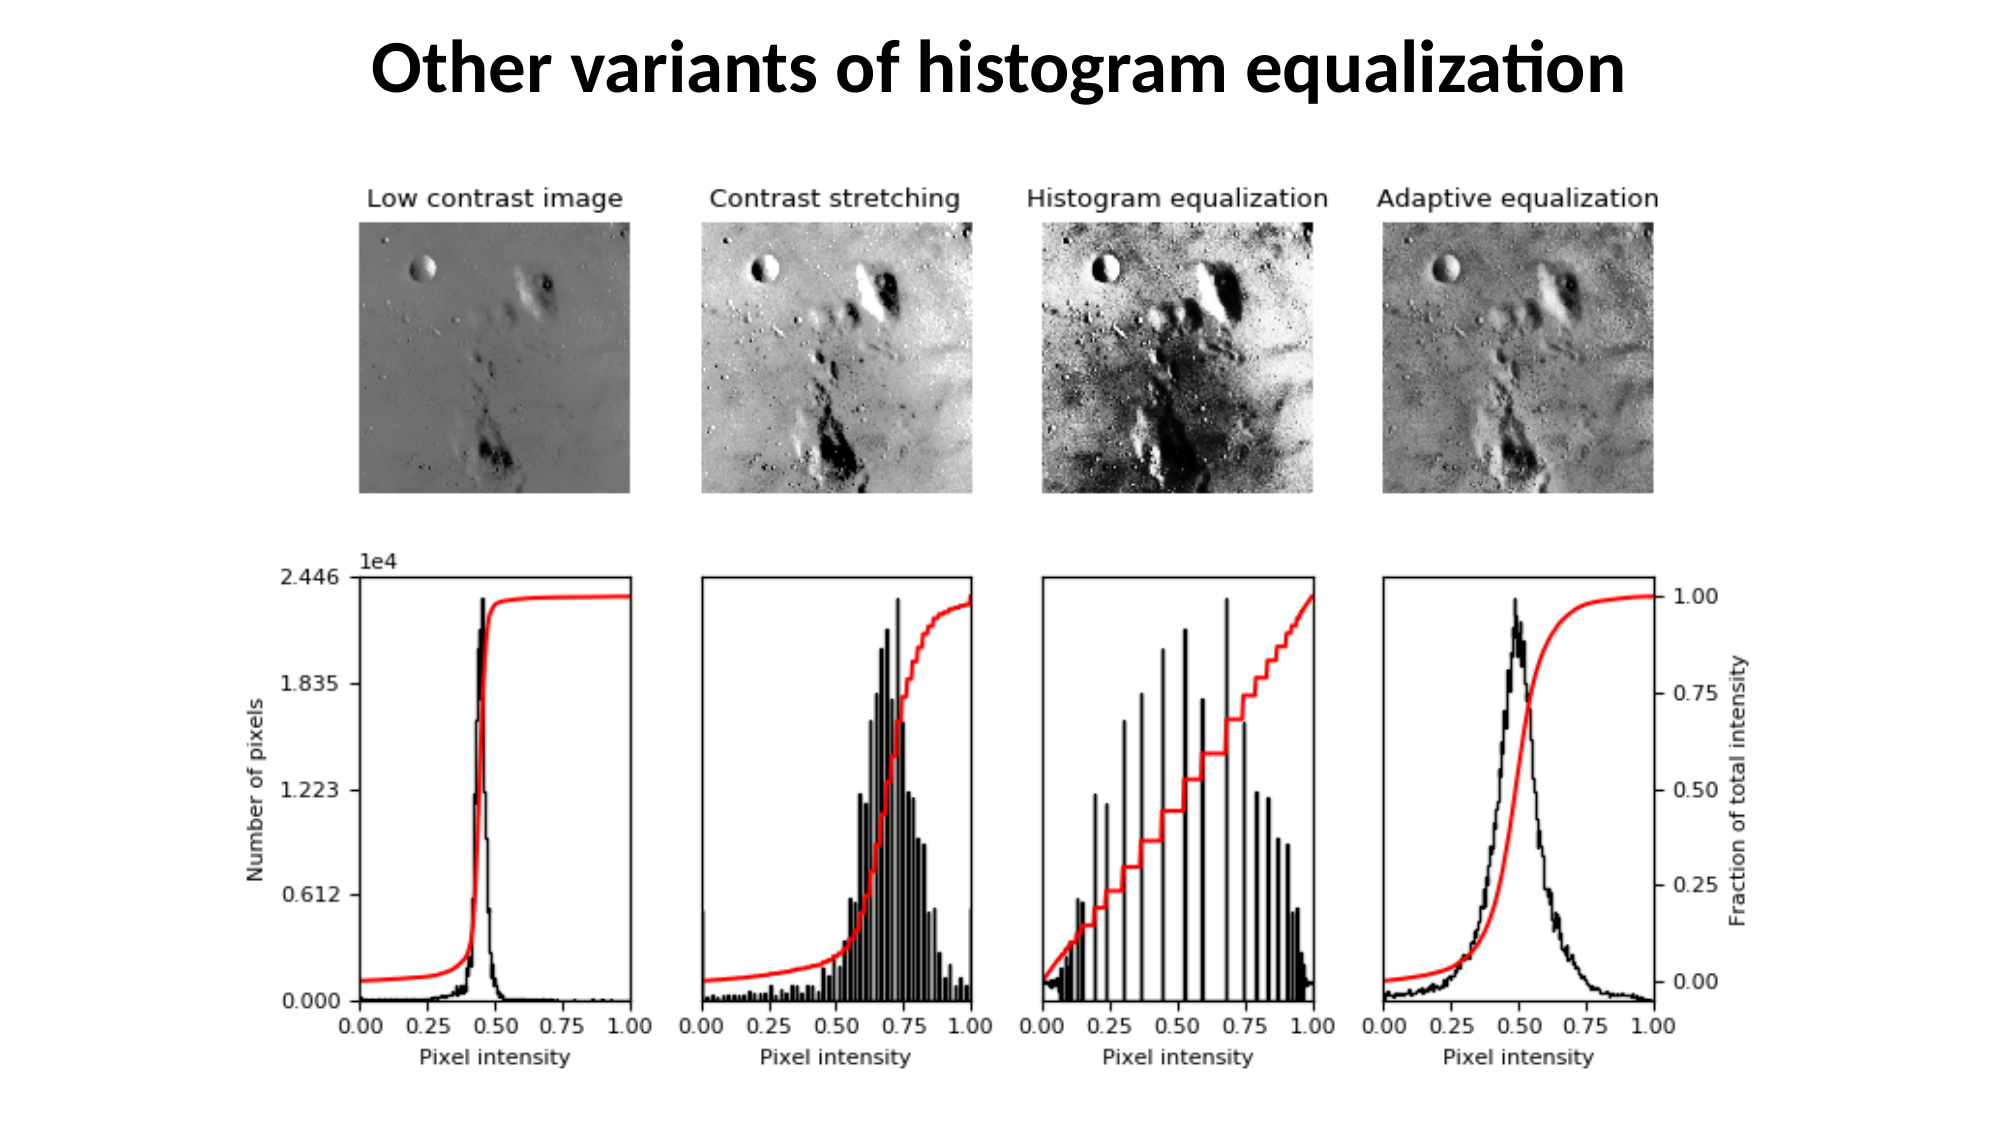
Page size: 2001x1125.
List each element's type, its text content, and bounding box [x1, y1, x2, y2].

picture [226, 124, 1774, 1092]
title Other variants of histogram equalization [33, 0, 1967, 125]
